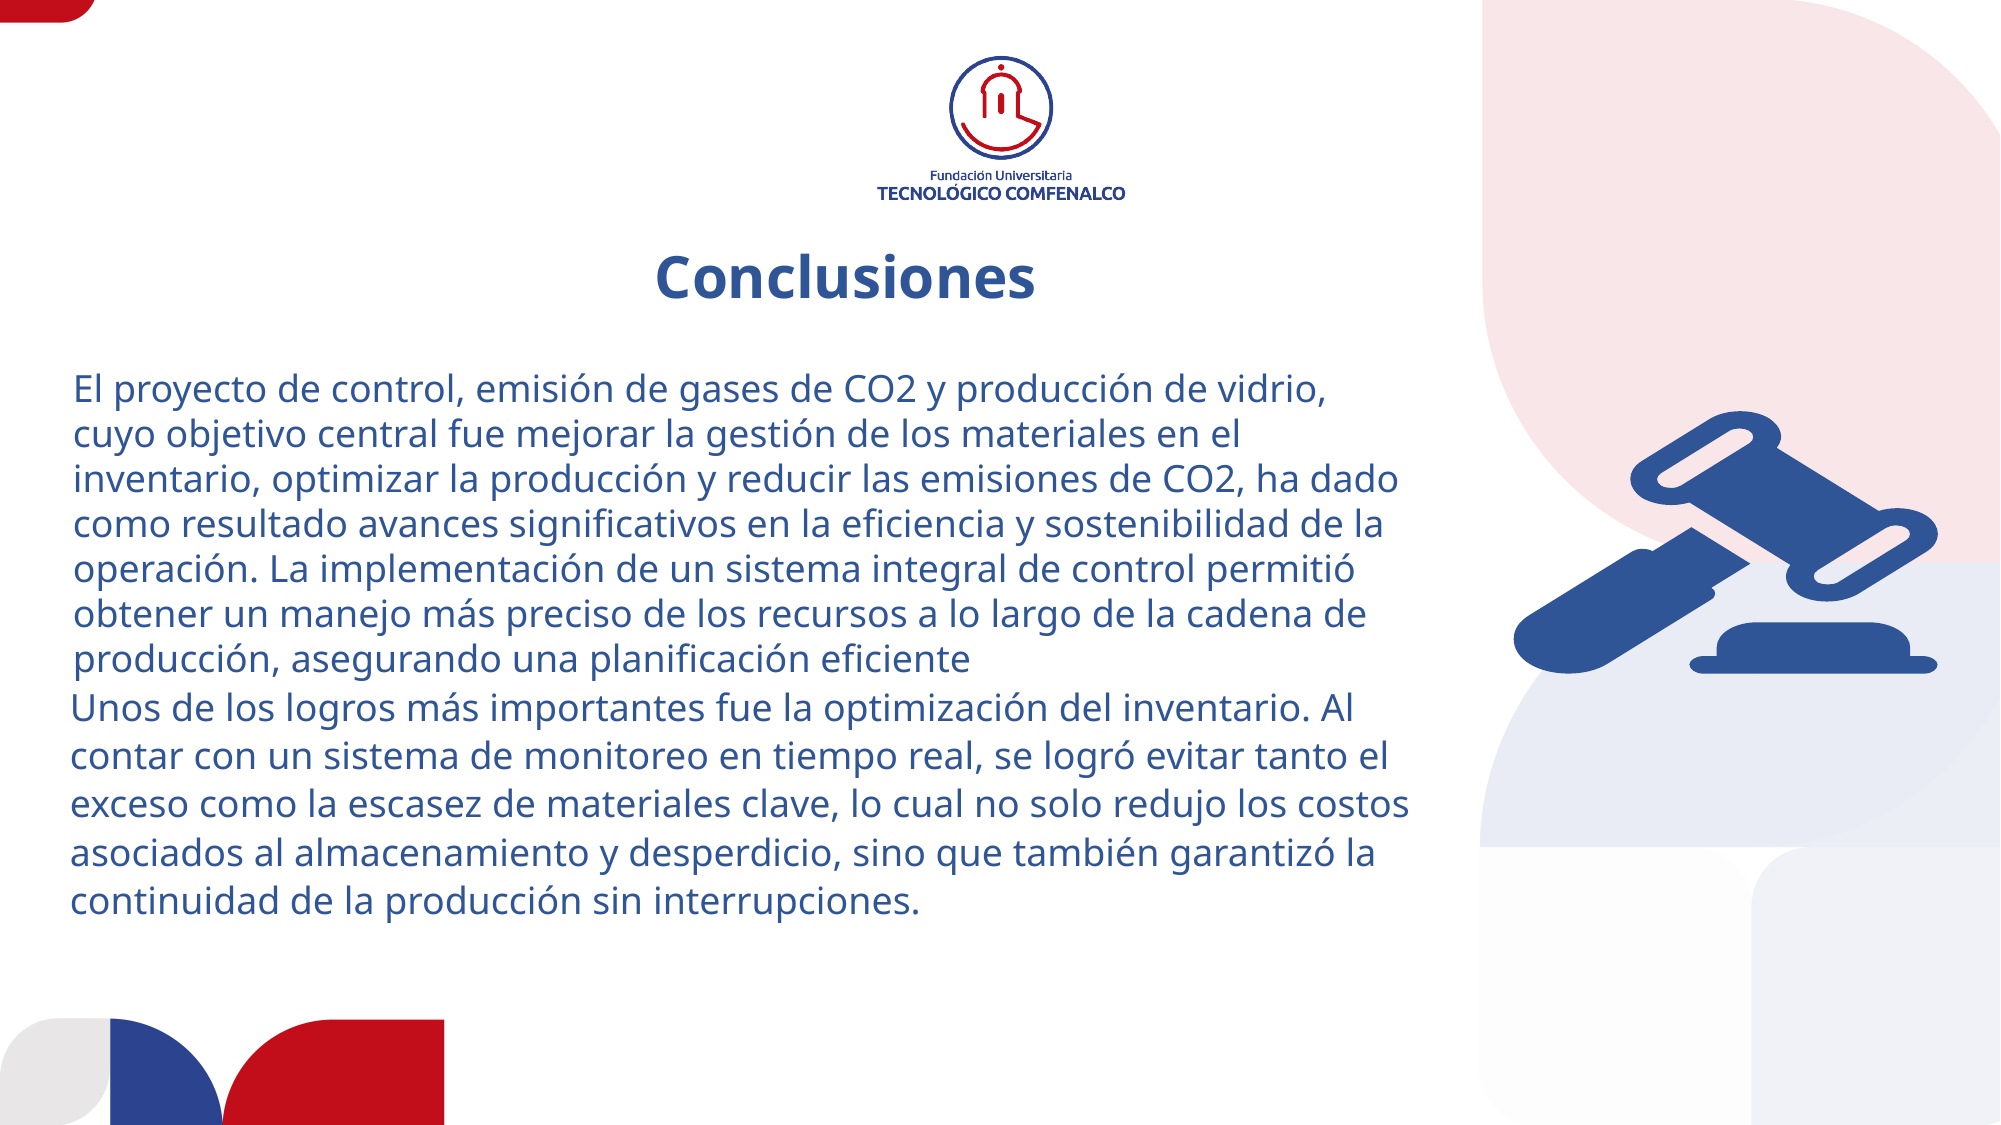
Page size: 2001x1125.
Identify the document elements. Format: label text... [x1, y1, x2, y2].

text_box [1513, 411, 1942, 674]
text_box Conclusiones [201, 157, 1491, 319]
text_box Unos de los logros más importantes fue la optimización del inventario. Al contar con un sistema de monitoreo en tiempo real, se logró evitar tanto el exceso como la escasez de materiales clave, lo cual no solo redujo los costos asociados al almacenamiento y desperdicio, sino que también garantizó la continuidad de la producción sin interrupciones. [17, 673, 1491, 930]
text_box El proyecto de control, emisión de gases de CO2 y producción de vidrio, cuyo objetivo central fue mejorar la gestión de los materiales en el inventario, optimizar la producción y reducir las emisiones de CO2, ha dado como resultado avances significativos en la eficiencia y sostenibilidad de la operación. La implementación de un sistema integral de control permitió obtener un manejo más preciso de los recursos a lo largo de la cadena de producción, asegurando una planificación eficiente y un mejor aprovechamiento de las materias primas. [58, 357, 1431, 673]
picture [0, 0, 2001, 1125]
